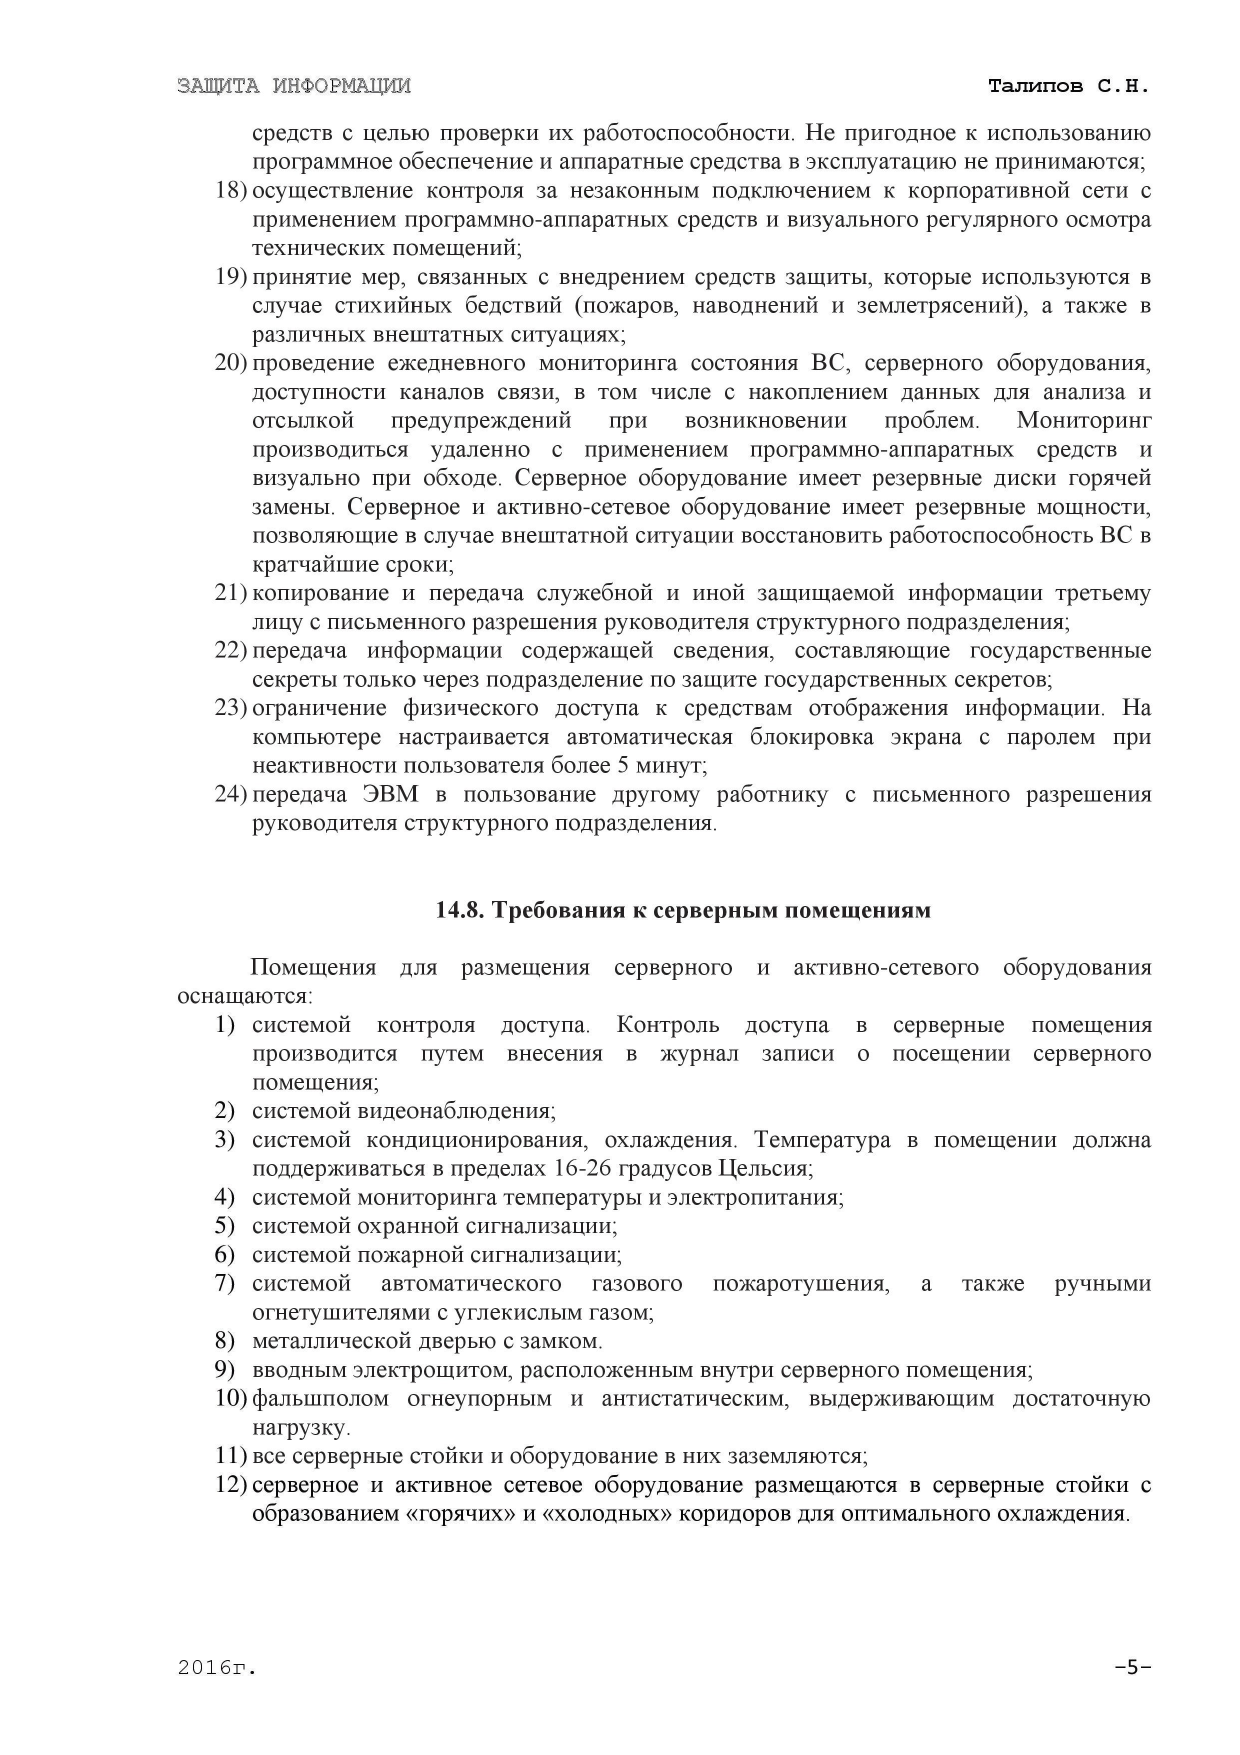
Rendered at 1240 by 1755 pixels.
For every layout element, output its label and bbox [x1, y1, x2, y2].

text_box [0, 0, 1240, 1754]
